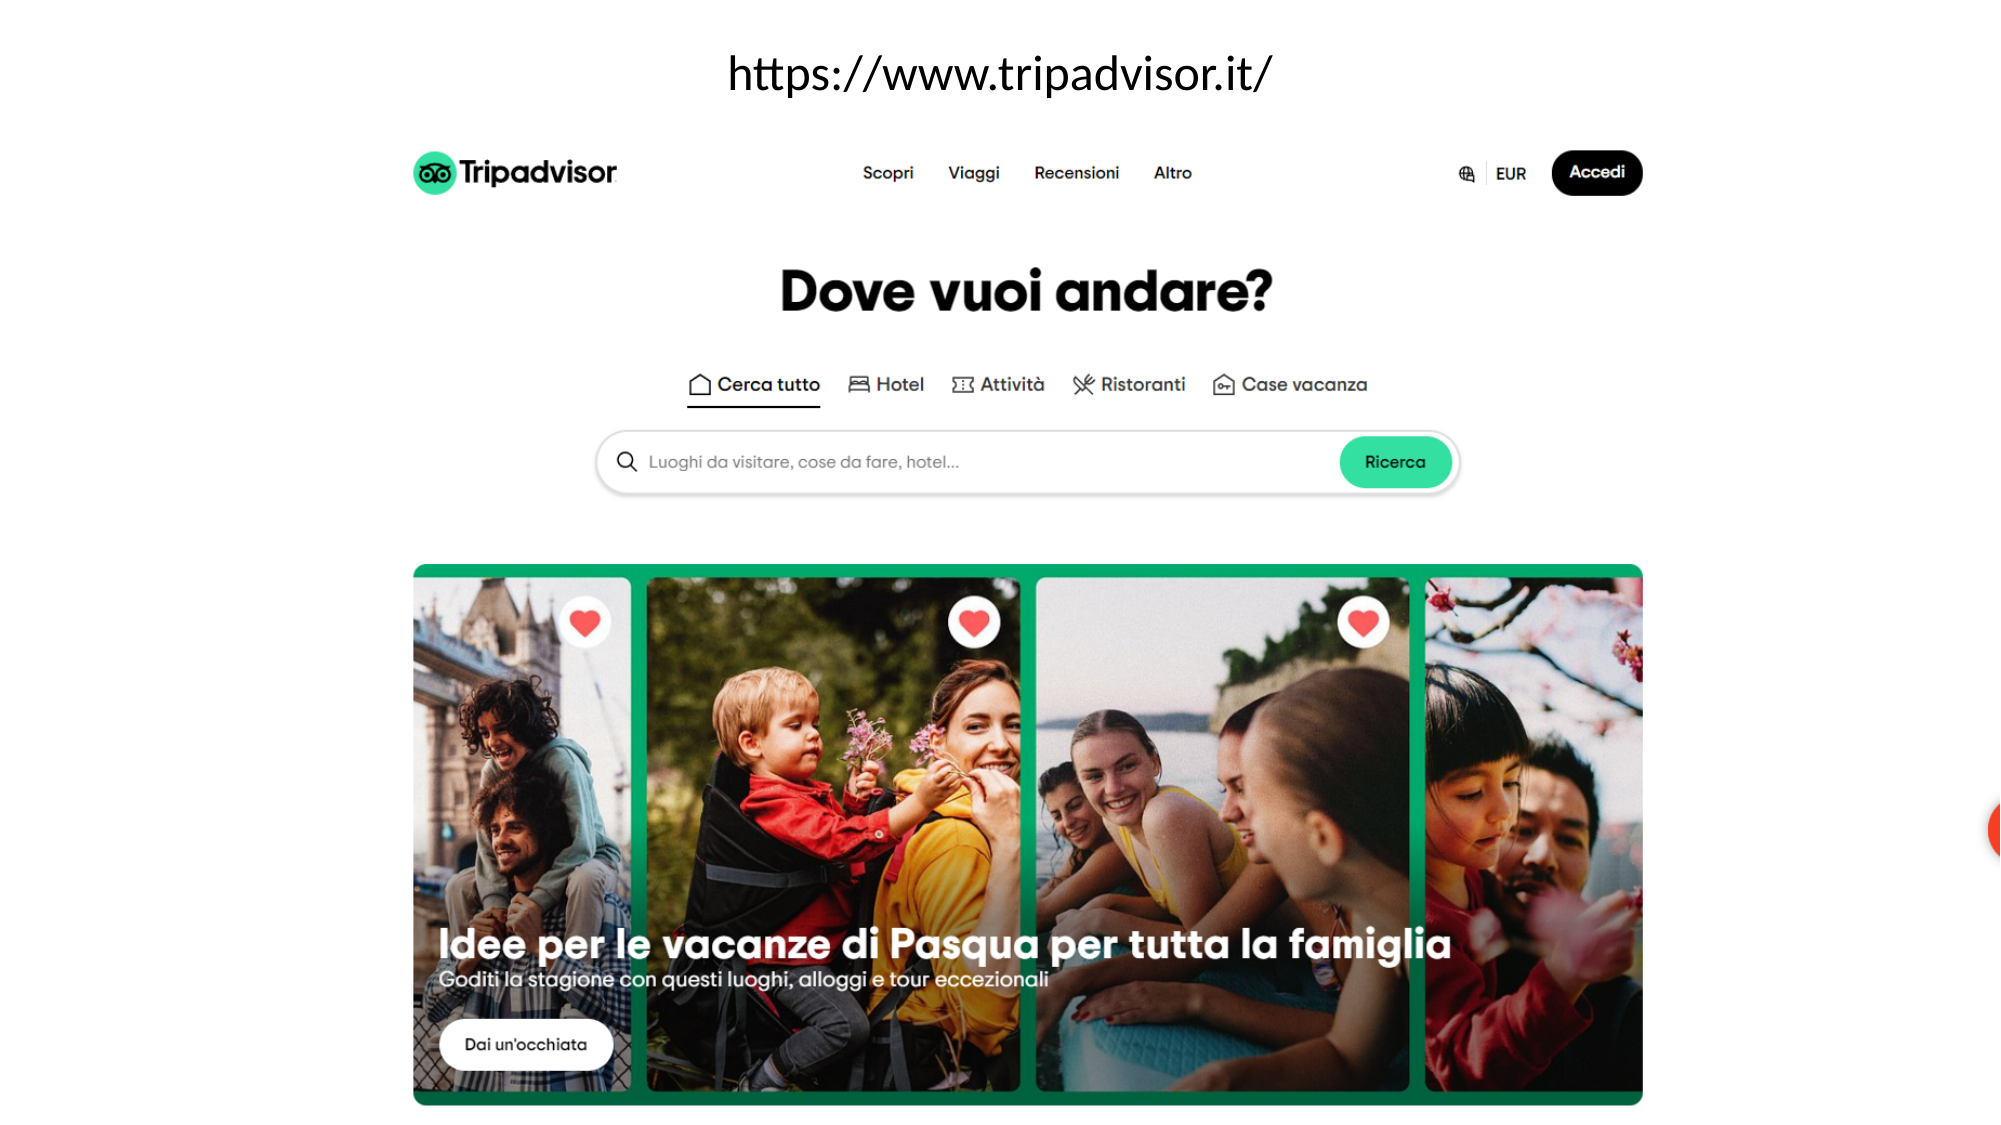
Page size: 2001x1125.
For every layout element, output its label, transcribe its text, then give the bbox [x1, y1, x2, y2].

text_box https://www.tripadvisor.it/ [658, 32, 1342, 108]
picture [0, 132, 2000, 1125]
